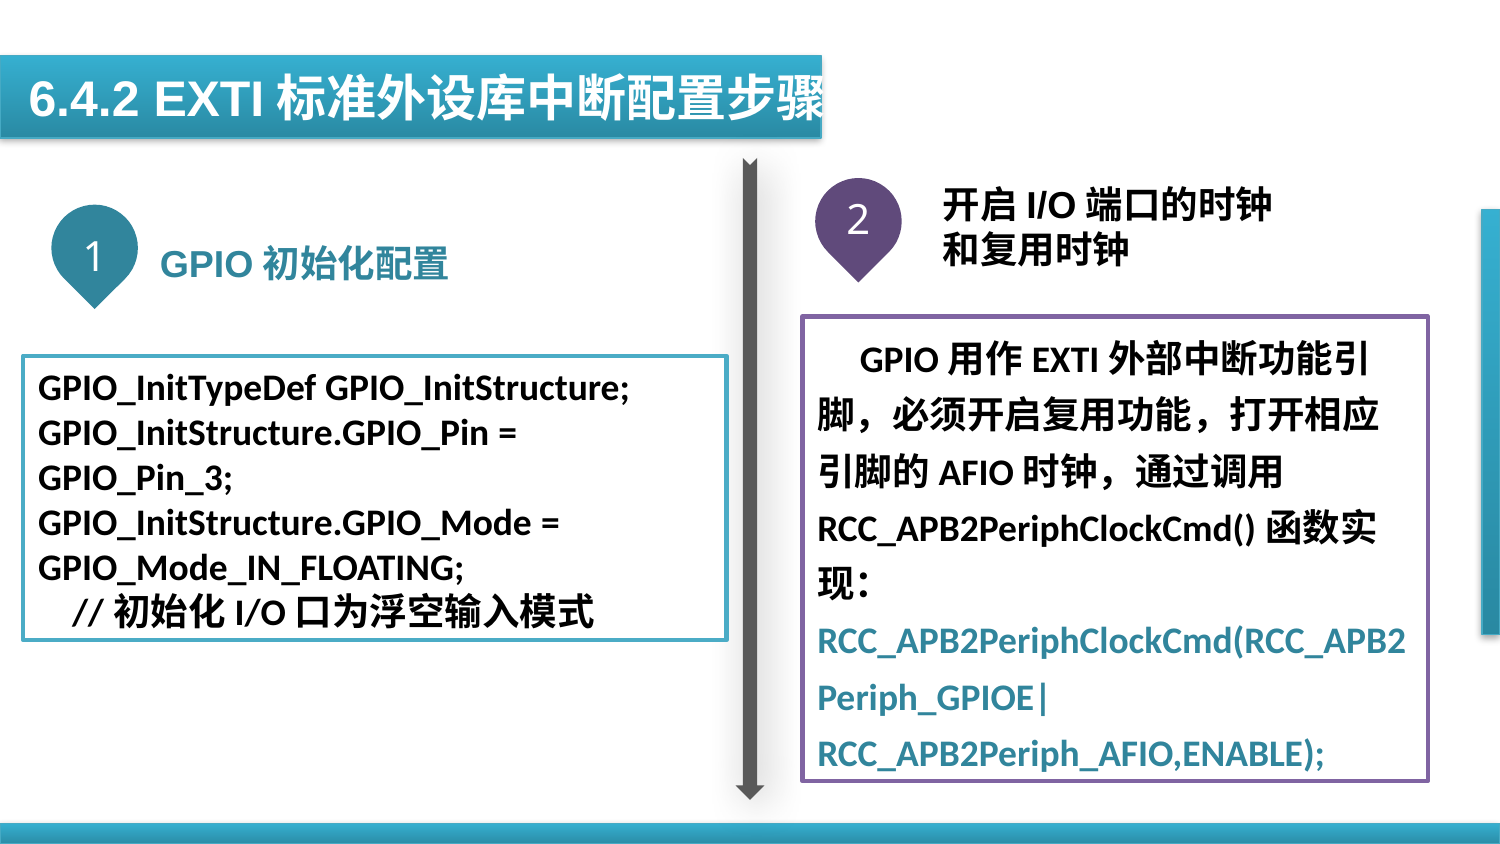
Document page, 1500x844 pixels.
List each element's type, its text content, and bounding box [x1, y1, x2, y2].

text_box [51, 204, 139, 292]
text_box 6.4.2 EXTI标准外设库中断配置步骤 [13, 59, 842, 134]
text_box 开启I/O端口的时钟和复用时钟 [927, 173, 1303, 279]
text_box [733, 155, 767, 802]
text_box GPIO初始化配置 [144, 232, 465, 293]
text_box [0, 55, 822, 139]
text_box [814, 177, 902, 265]
text_box GPIO_InitTypeDef GPIO_InitStructure; GPIO_InitStructure.GPIO_Pin = GPIO_Pin_3; GPIO_InitStructure.GPIO_Mode = GPIO_Mode_IN_FLOATING; //初始化I/O口为浮空输入模式 [21, 354, 729, 642]
text_box GPIO用作EXTI外部中断功能引脚，必须开启复用功能，打开相应引脚的AFIO时钟，通过调用RCC_APB2PeriphClockCmd()函数实现： RCC_APB2PeriphClockCmd(RCC_APB2Periph_GPIOE|RCC_APB2Periph_AFIO,ENABLE); [800, 314, 1430, 783]
